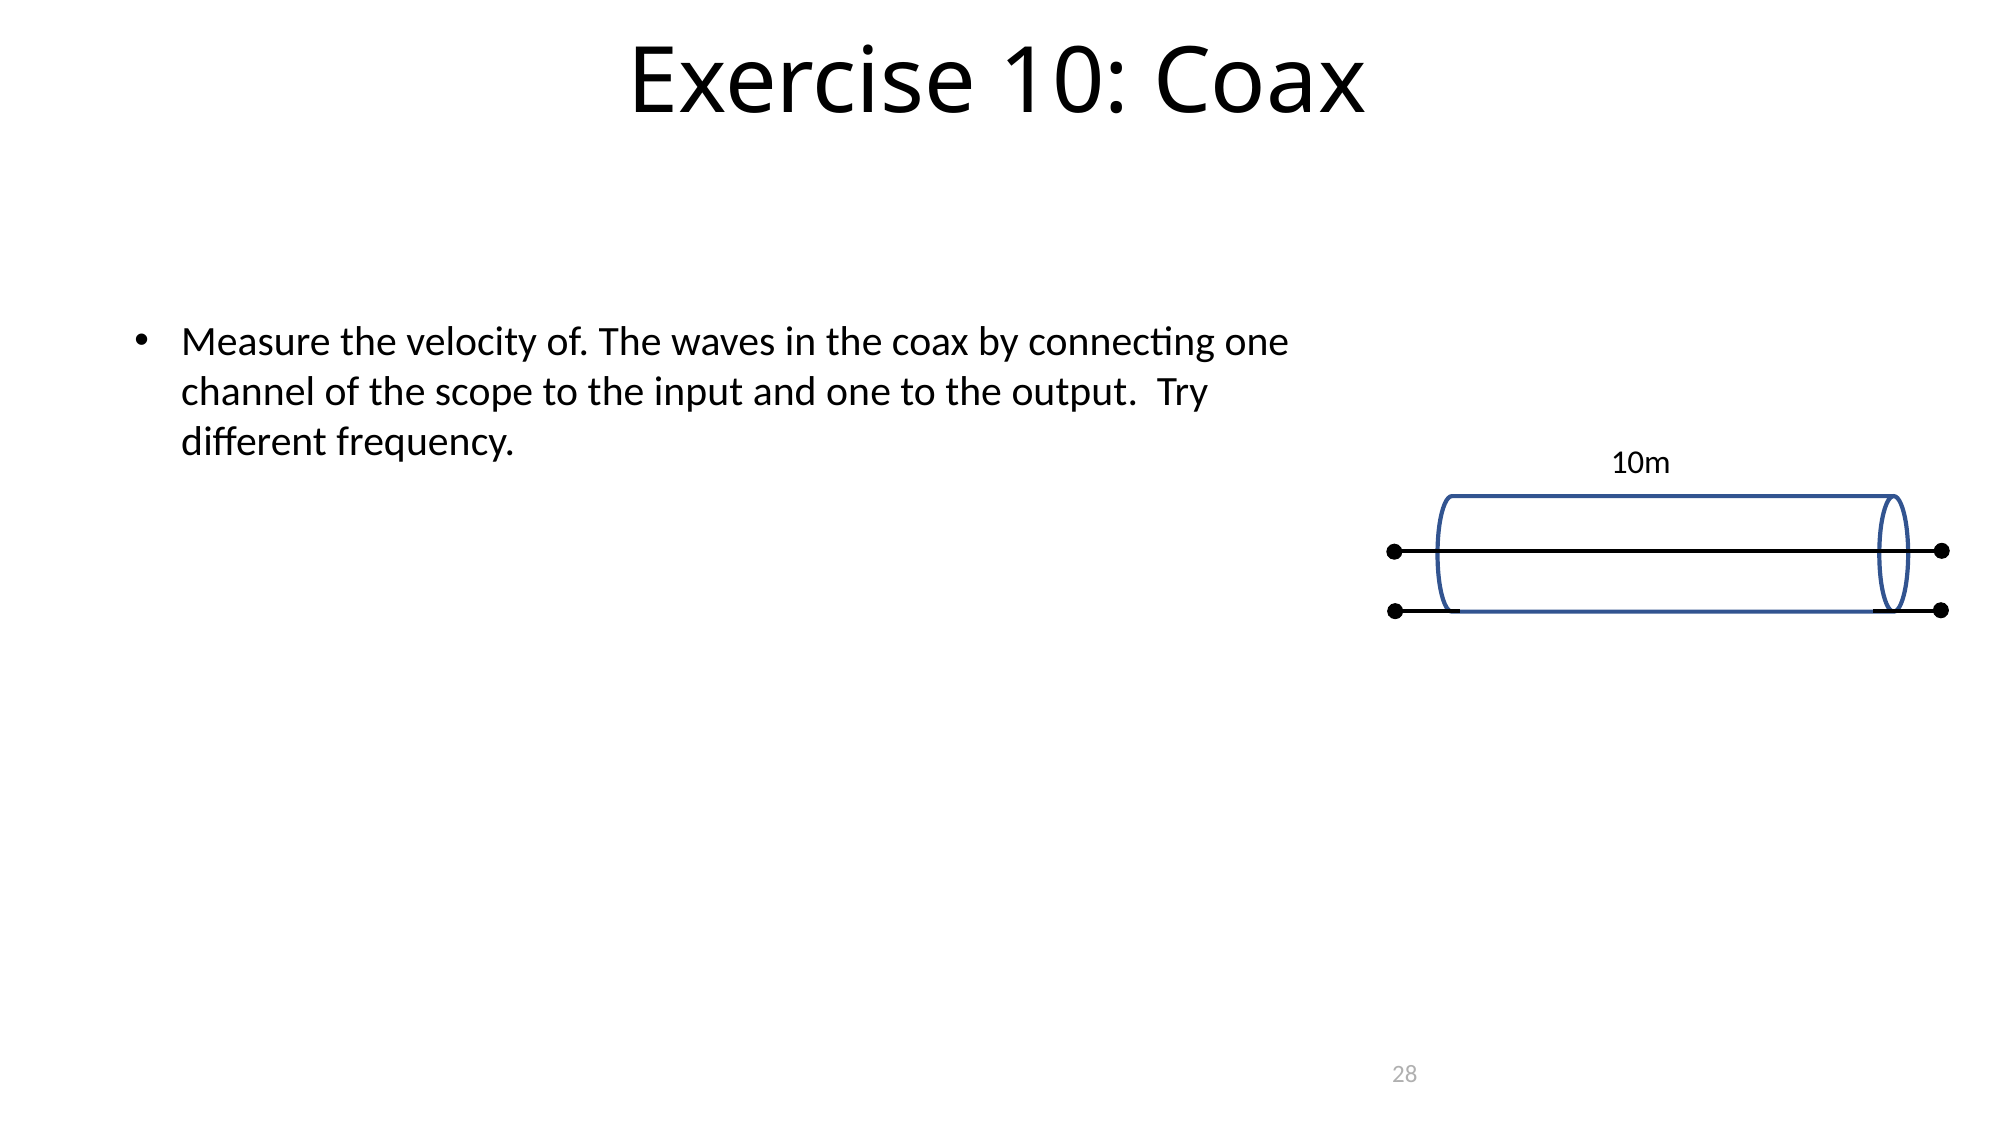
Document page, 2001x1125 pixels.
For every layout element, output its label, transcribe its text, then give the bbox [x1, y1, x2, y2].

text_box Measure the velocity of. The waves in the coax by connecting one channel of the scope to the input and one to the output. Try different frequency. [126, 306, 1312, 1028]
text_box Exercise 10: Coax [20, 20, 1975, 131]
slide_number 28 [1074, 738, 1425, 1125]
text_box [1386, 432, 1950, 619]
